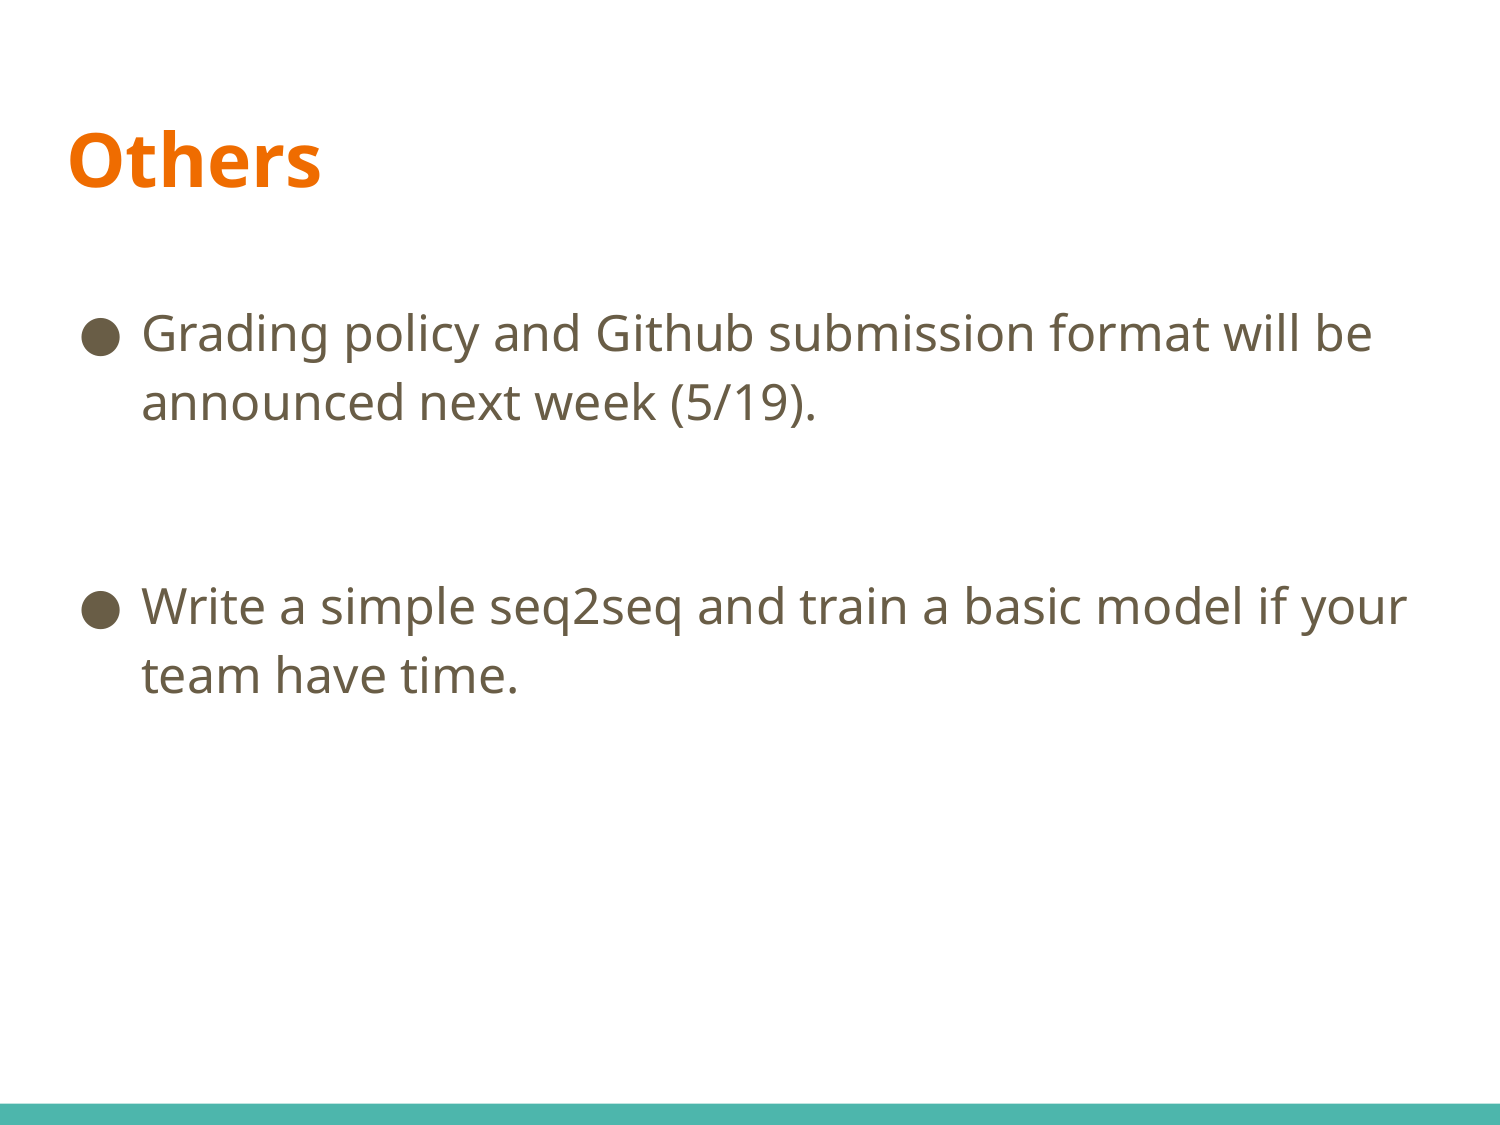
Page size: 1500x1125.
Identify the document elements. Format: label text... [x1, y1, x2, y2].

list Grading policy and Github submission format will be announced next week (5/19). Write a simple seq2seq and train a basic model if your team have time. [51, 276, 1449, 1000]
title Others [51, 97, 1449, 252]
